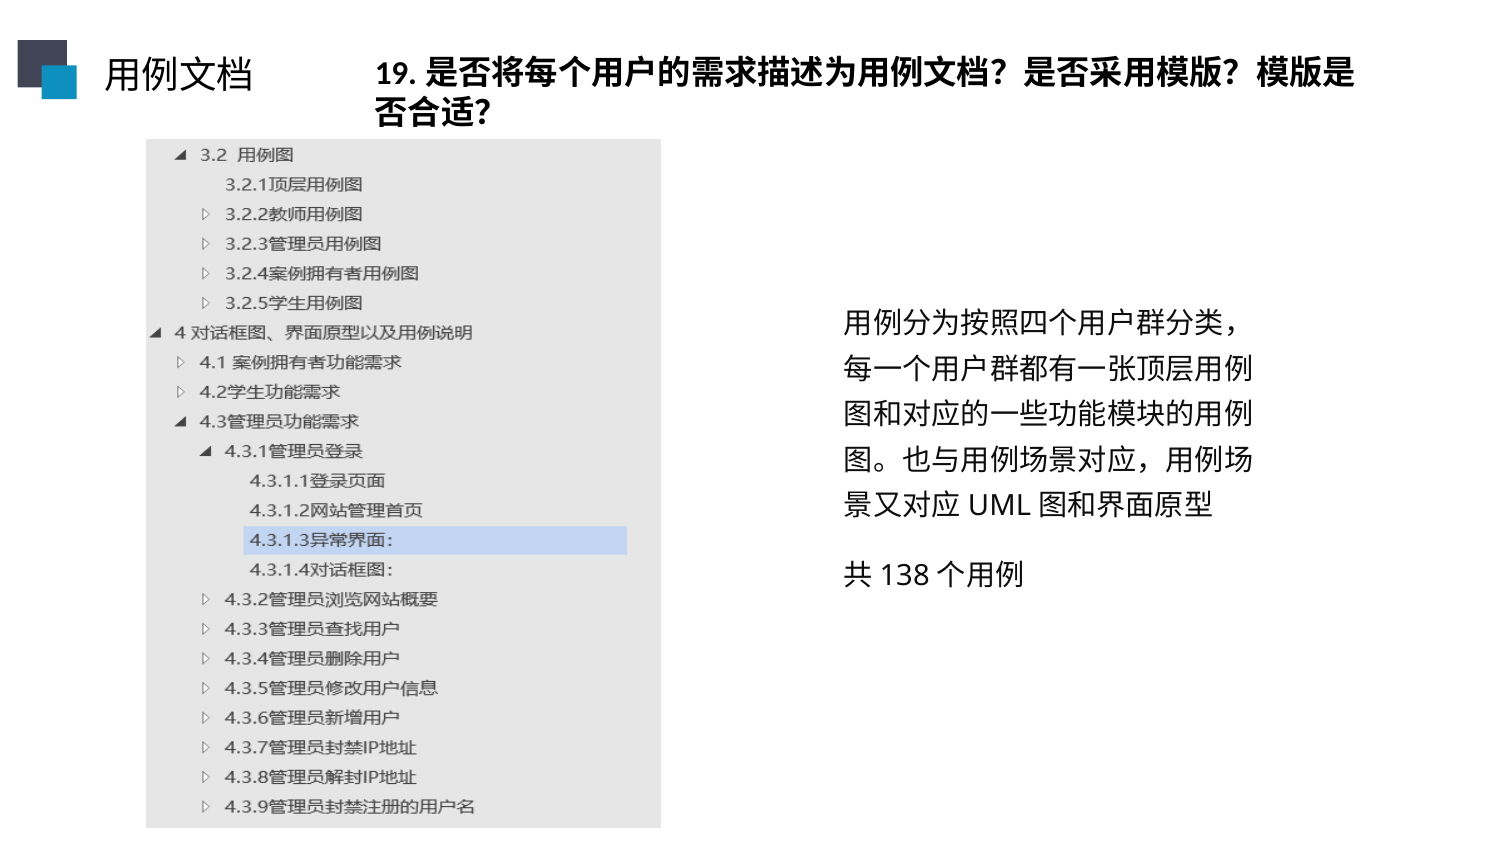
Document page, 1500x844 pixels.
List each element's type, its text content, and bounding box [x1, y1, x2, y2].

text_box 19.是否将每个用户的需求描述为用例文档？是否采用模版？模版是否合适？ [360, 43, 1400, 139]
text_box 用例文档 [89, 43, 270, 104]
text_box 用例分为按照四个用户群分类， 每一个用户群都有一张顶层用例图和对应的一些功能模块的用例图。也与用例场景对应，用例场景又对应UML图和界面原型 [832, 288, 1270, 528]
text_box 共138个用例 [832, 540, 1270, 597]
picture [146, 139, 661, 828]
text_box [17, 39, 77, 100]
